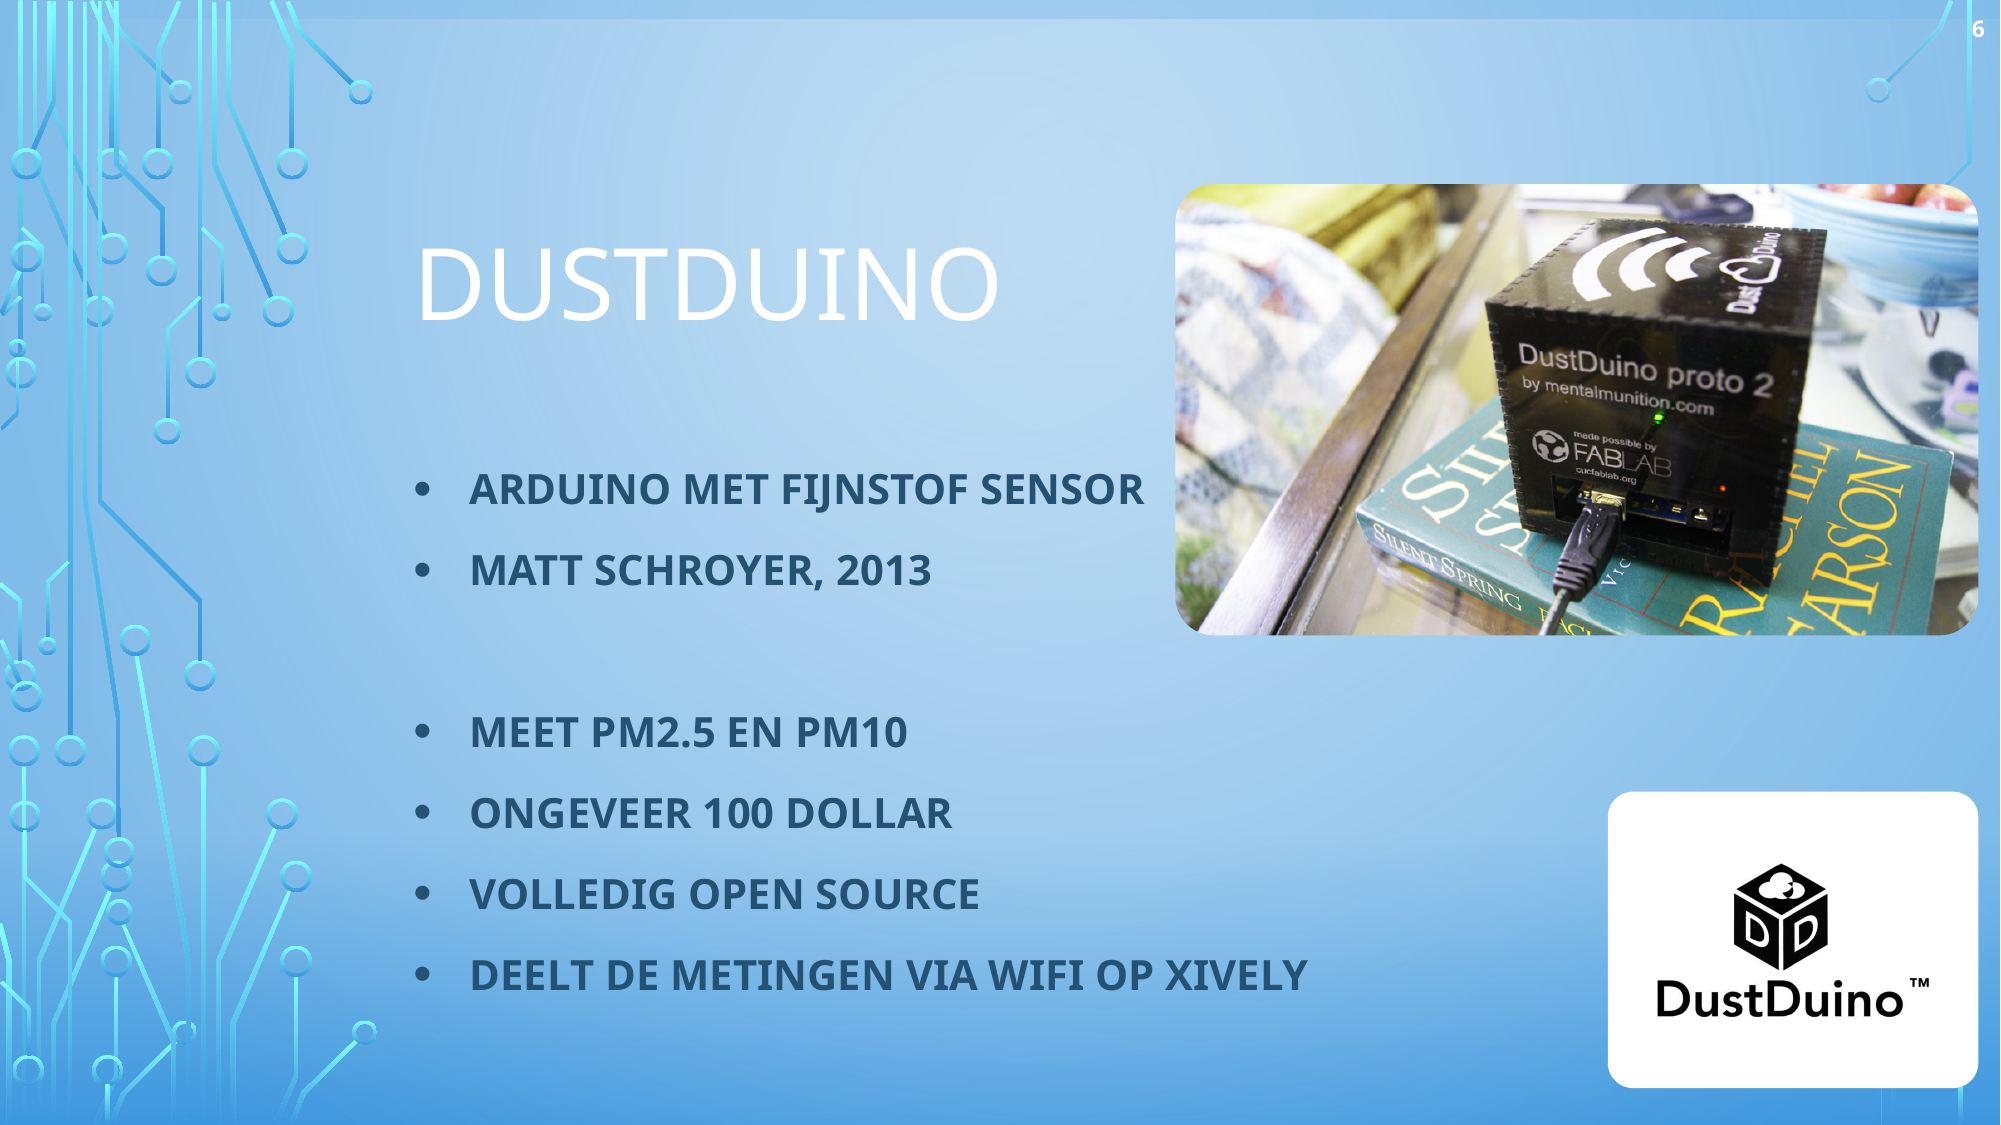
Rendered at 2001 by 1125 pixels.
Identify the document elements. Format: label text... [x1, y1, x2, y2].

slide_number 6 [1873, 0, 2000, 60]
title Dustduino [398, 184, 1175, 350]
subtitle Arduino met fijnstof sensor Matt Schroyer, 2013 Meet PM2.5 en PM10 Ongeveer 100 dollar Volledig open source Deelt de metingen via wifi op xively [398, 375, 1841, 1049]
picture [1607, 791, 1979, 1089]
picture [1175, 183, 1979, 636]
